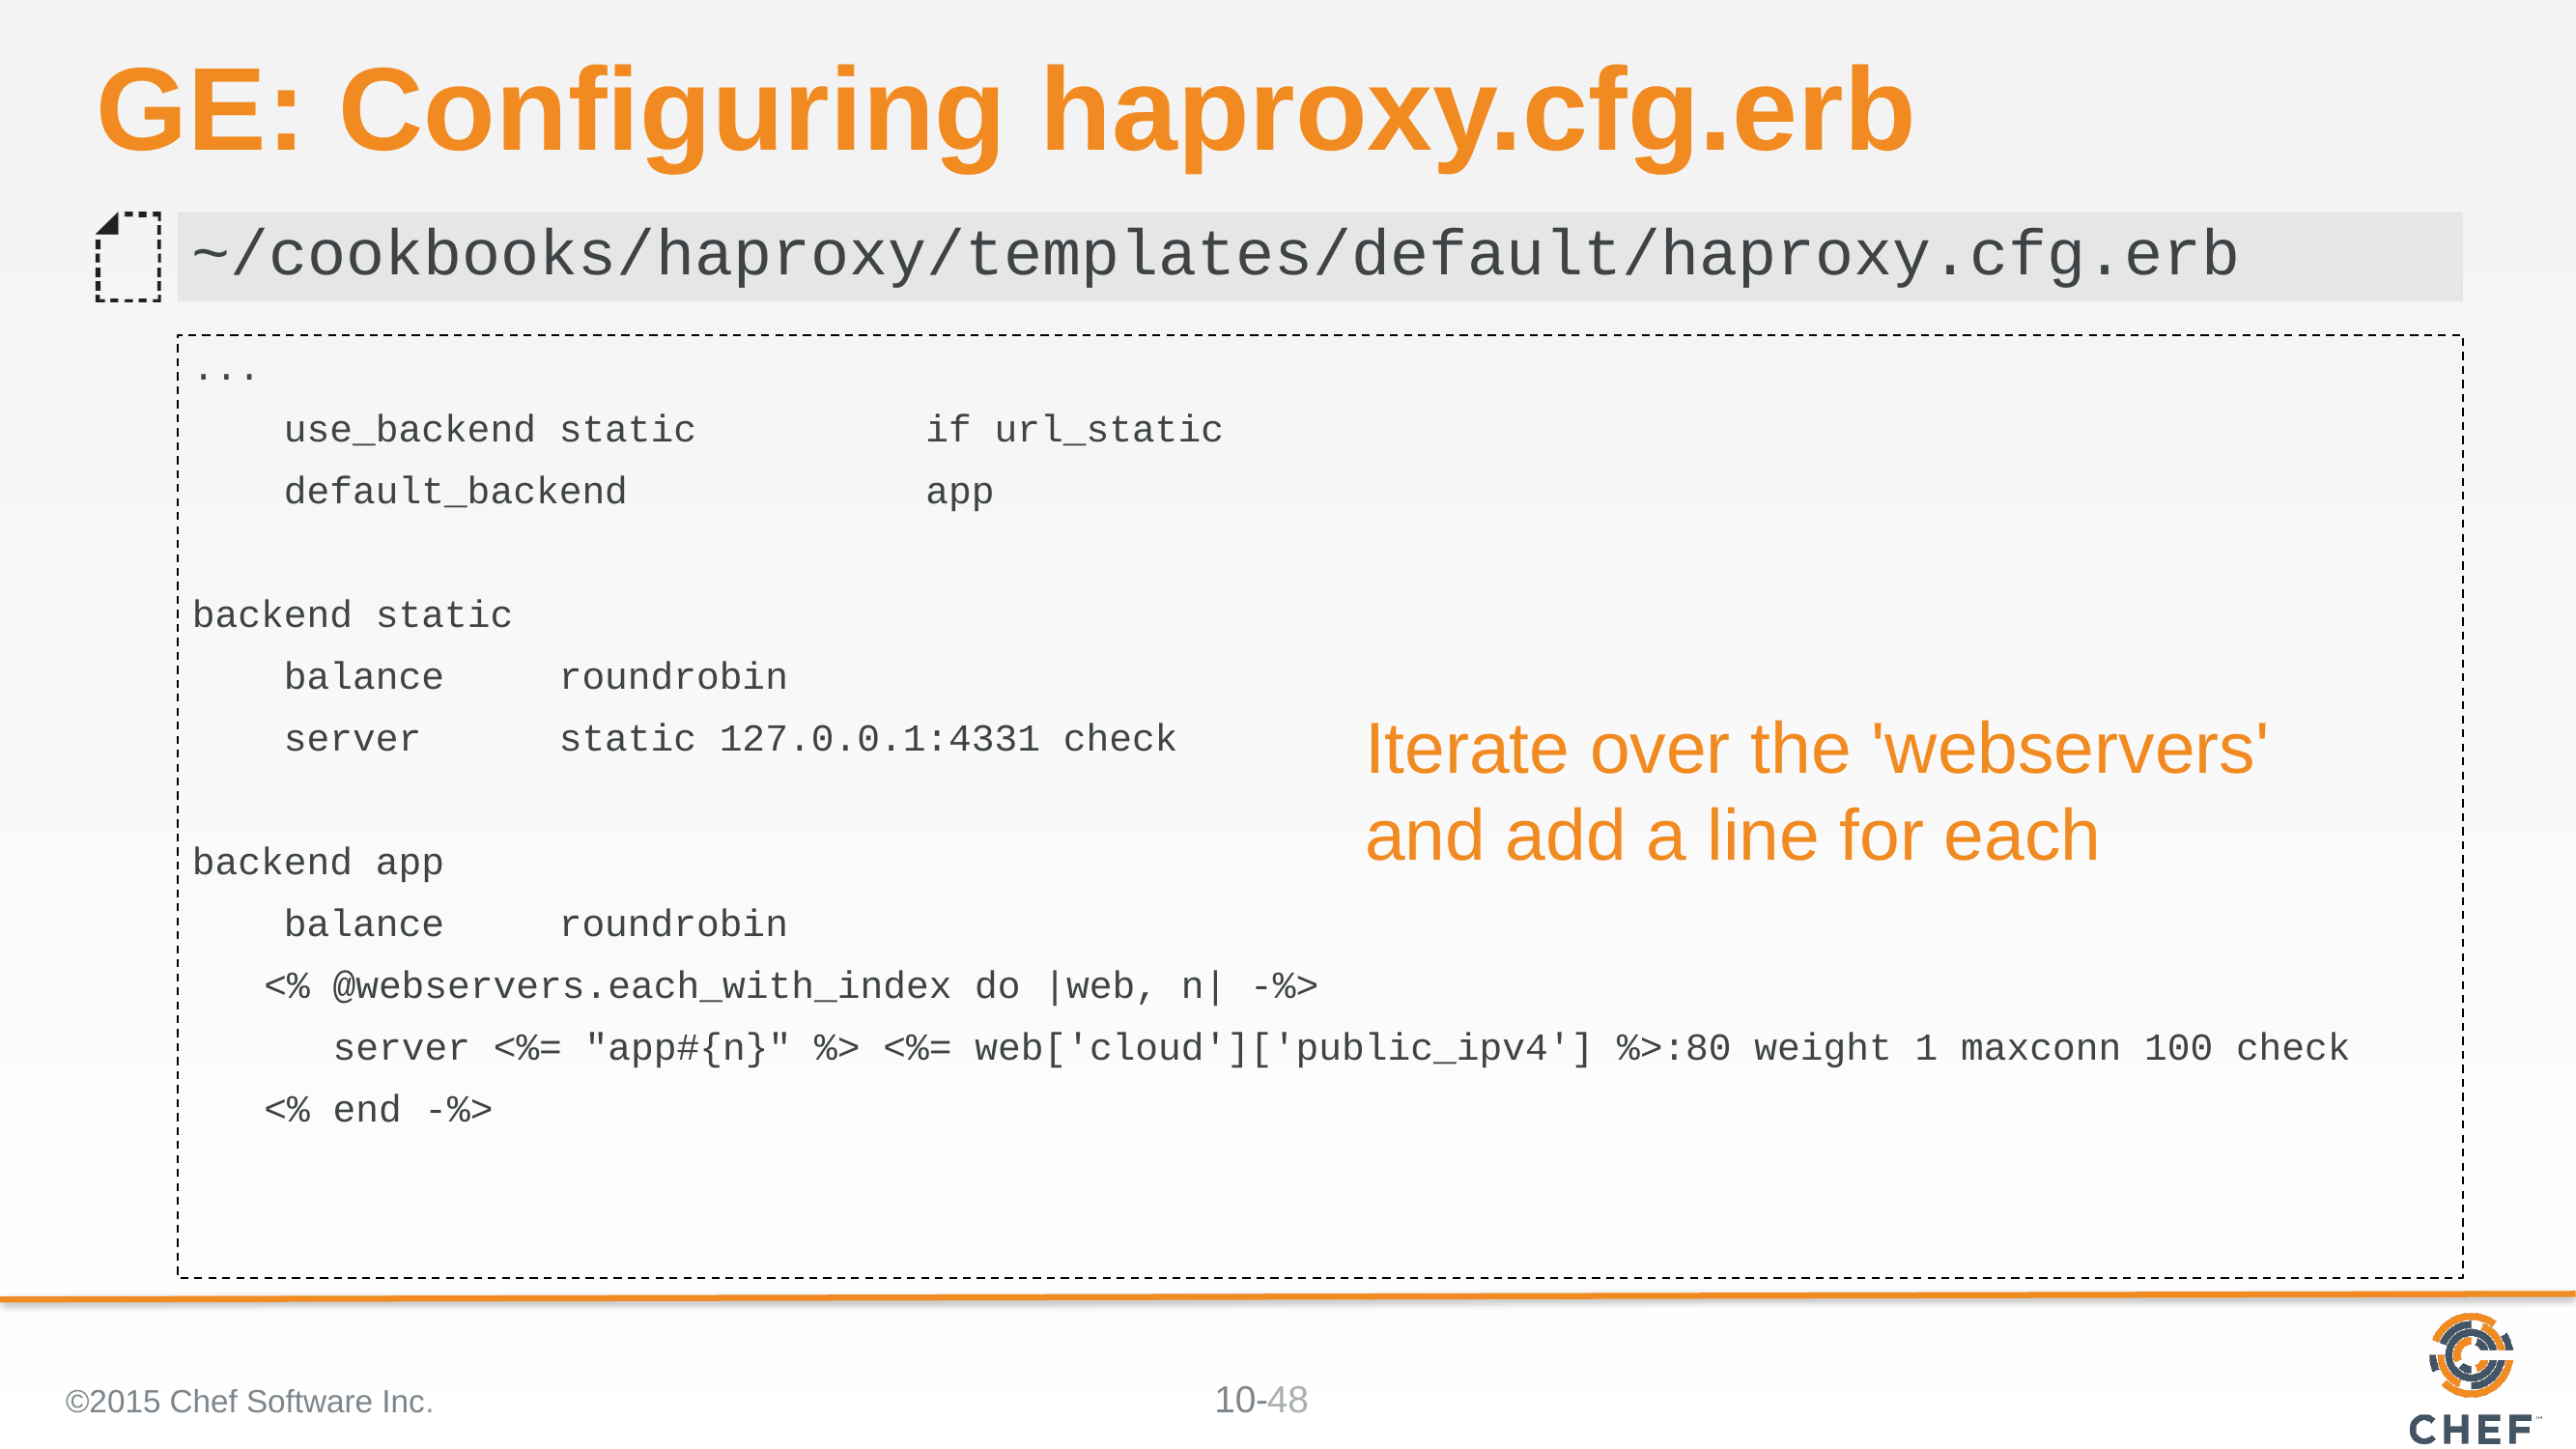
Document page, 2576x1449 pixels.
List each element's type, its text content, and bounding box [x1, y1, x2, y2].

text_box Iterate over the 'webservers' and add a line for each [1350, 685, 2361, 901]
slide_number 48 [998, 1359, 1578, 1437]
title GE: Configuring haproxy.cfg.erb [96, 48, 2463, 180]
list ~/cookbooks/haproxy/templates/default/haproxy.cfg.erb [177, 212, 2463, 302]
list ... use_backend static if url_static default_backend app backend static balance roundrobin server static 127.0.0.1:4331 check backend app balance roundrobin <% @webservers.each_with_index do |web, n| -%> server <%= "app#{n}" %> <%= web['cloud']['public_ipv4'] %>:80 weight 1 maxconn 100 check <% end -%> [177, 334, 2464, 1279]
picture [2399, 1297, 2550, 1449]
footer ©2015 Chef Software Inc. [51, 1359, 952, 1440]
